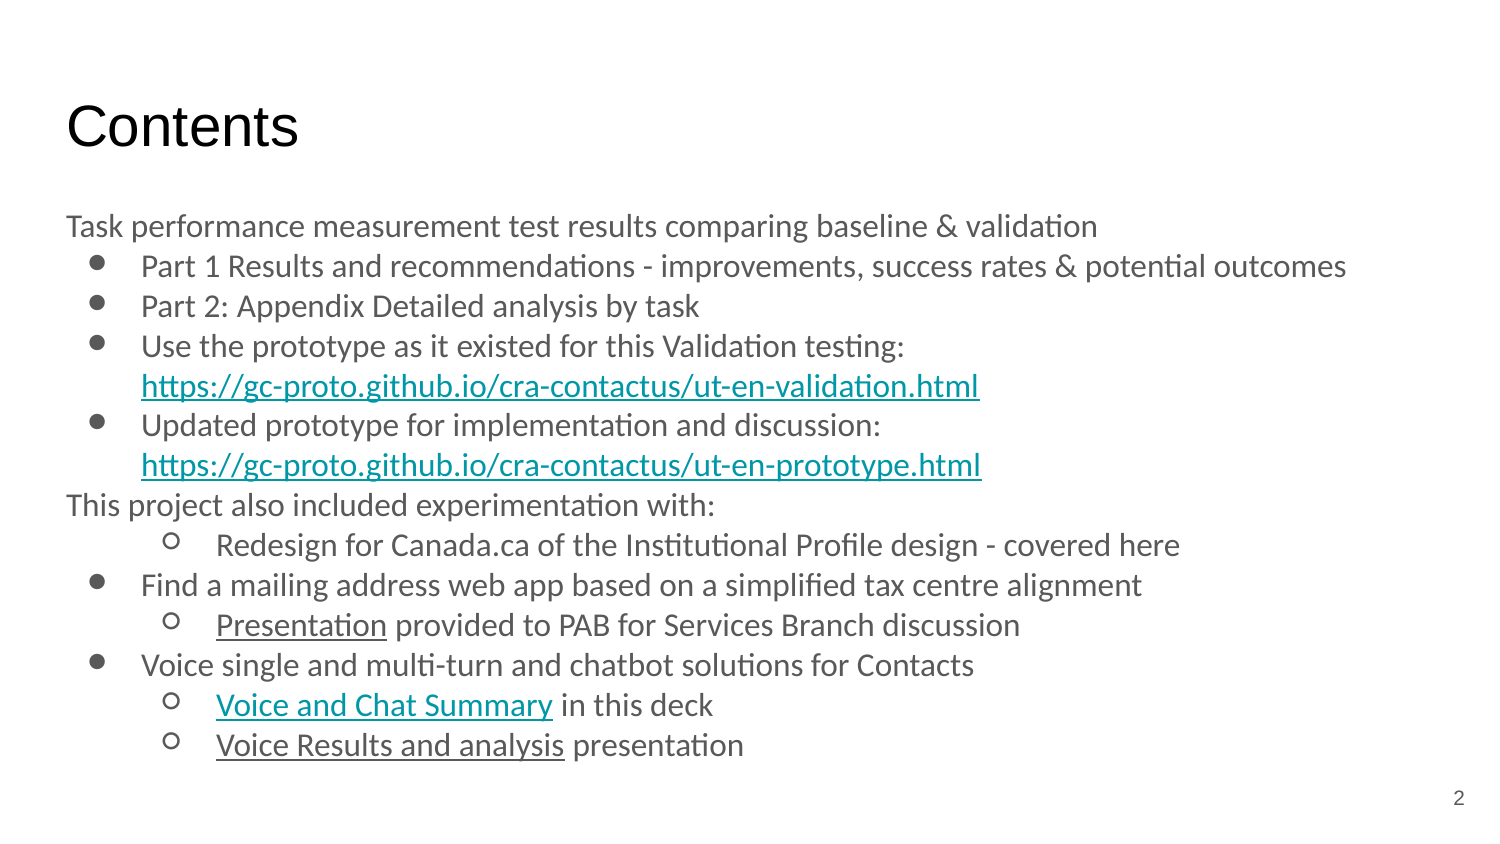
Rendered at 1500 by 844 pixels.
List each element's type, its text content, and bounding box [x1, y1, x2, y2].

title Contents [51, 72, 1449, 167]
list Task performance measurement test results comparing baseline & validation Part 1 Results and recommendations - improvements, success rates & potential outcomes Part 2: Appendix Detailed analysis by task Use the prototype as it existed for this Validation testing: https://gc-proto.github.io/cra-contactus/ut-en-validation.html Updated prototype for implementation and discussion: https://gc-proto.github.io/cra-contactus/ut-en-prototype.html This project also included experimentation with: Redesign for Canada.ca of the Institutional Profile design - covered here Find a mailing address web app based on a simplified tax centre alignment Presentation provided to PAB for Services Branch discussion Voice single and multi-turn and chatbot solutions for Contacts Voice and Chat Summary in this deck Voice Results and analysis presentation [51, 189, 1449, 750]
slide_number 2 [1389, 764, 1480, 830]
